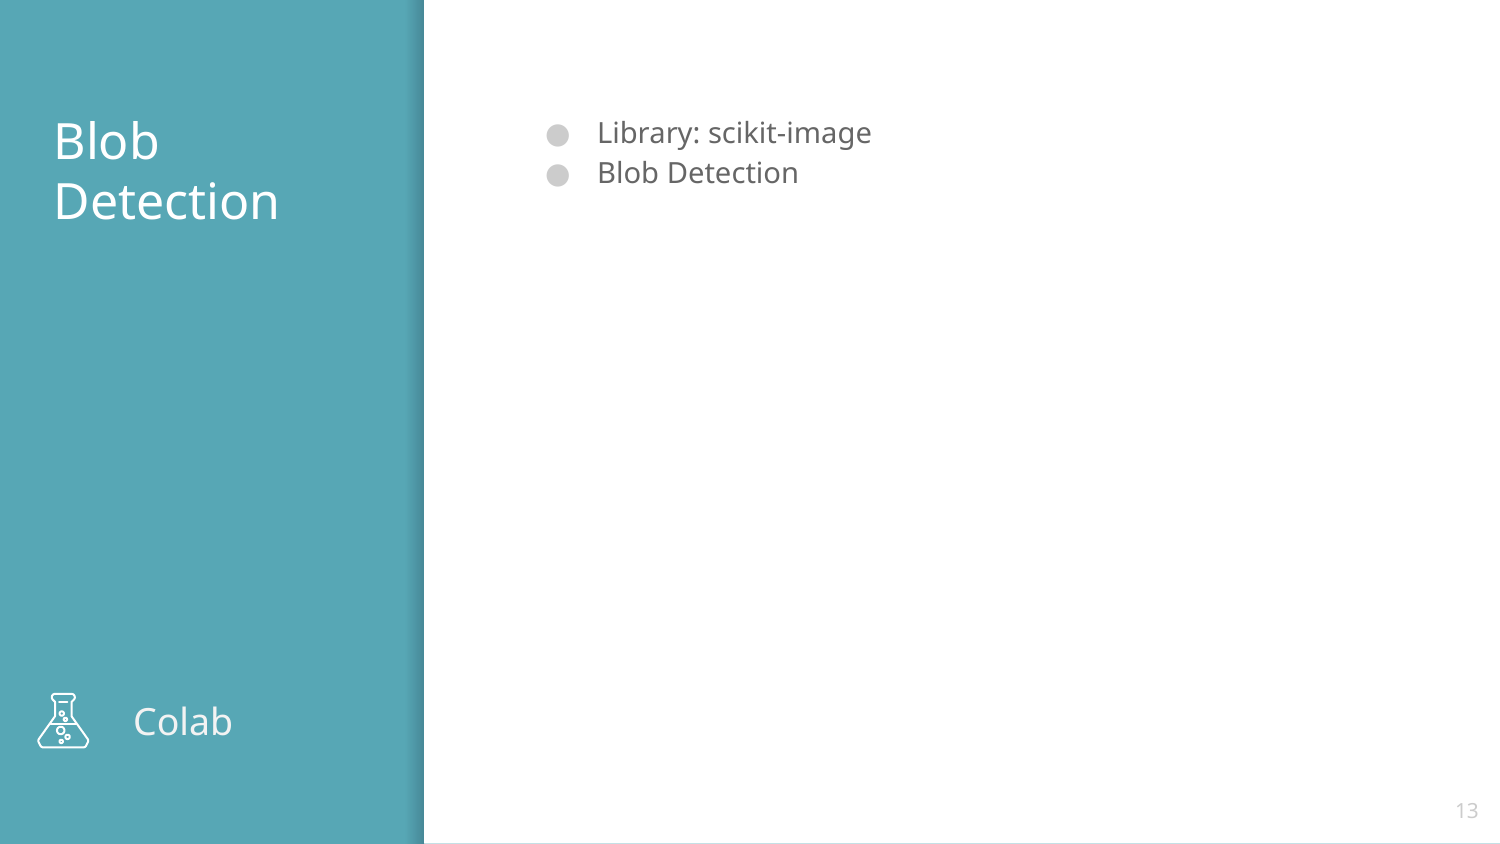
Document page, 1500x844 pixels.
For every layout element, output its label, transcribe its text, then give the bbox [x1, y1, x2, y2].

list Library: scikit-image Blob Detection [506, 94, 1425, 748]
slide_number ‹#› [1403, 779, 1494, 844]
title Colab [118, 693, 376, 748]
title Blob Detection [38, 94, 375, 748]
